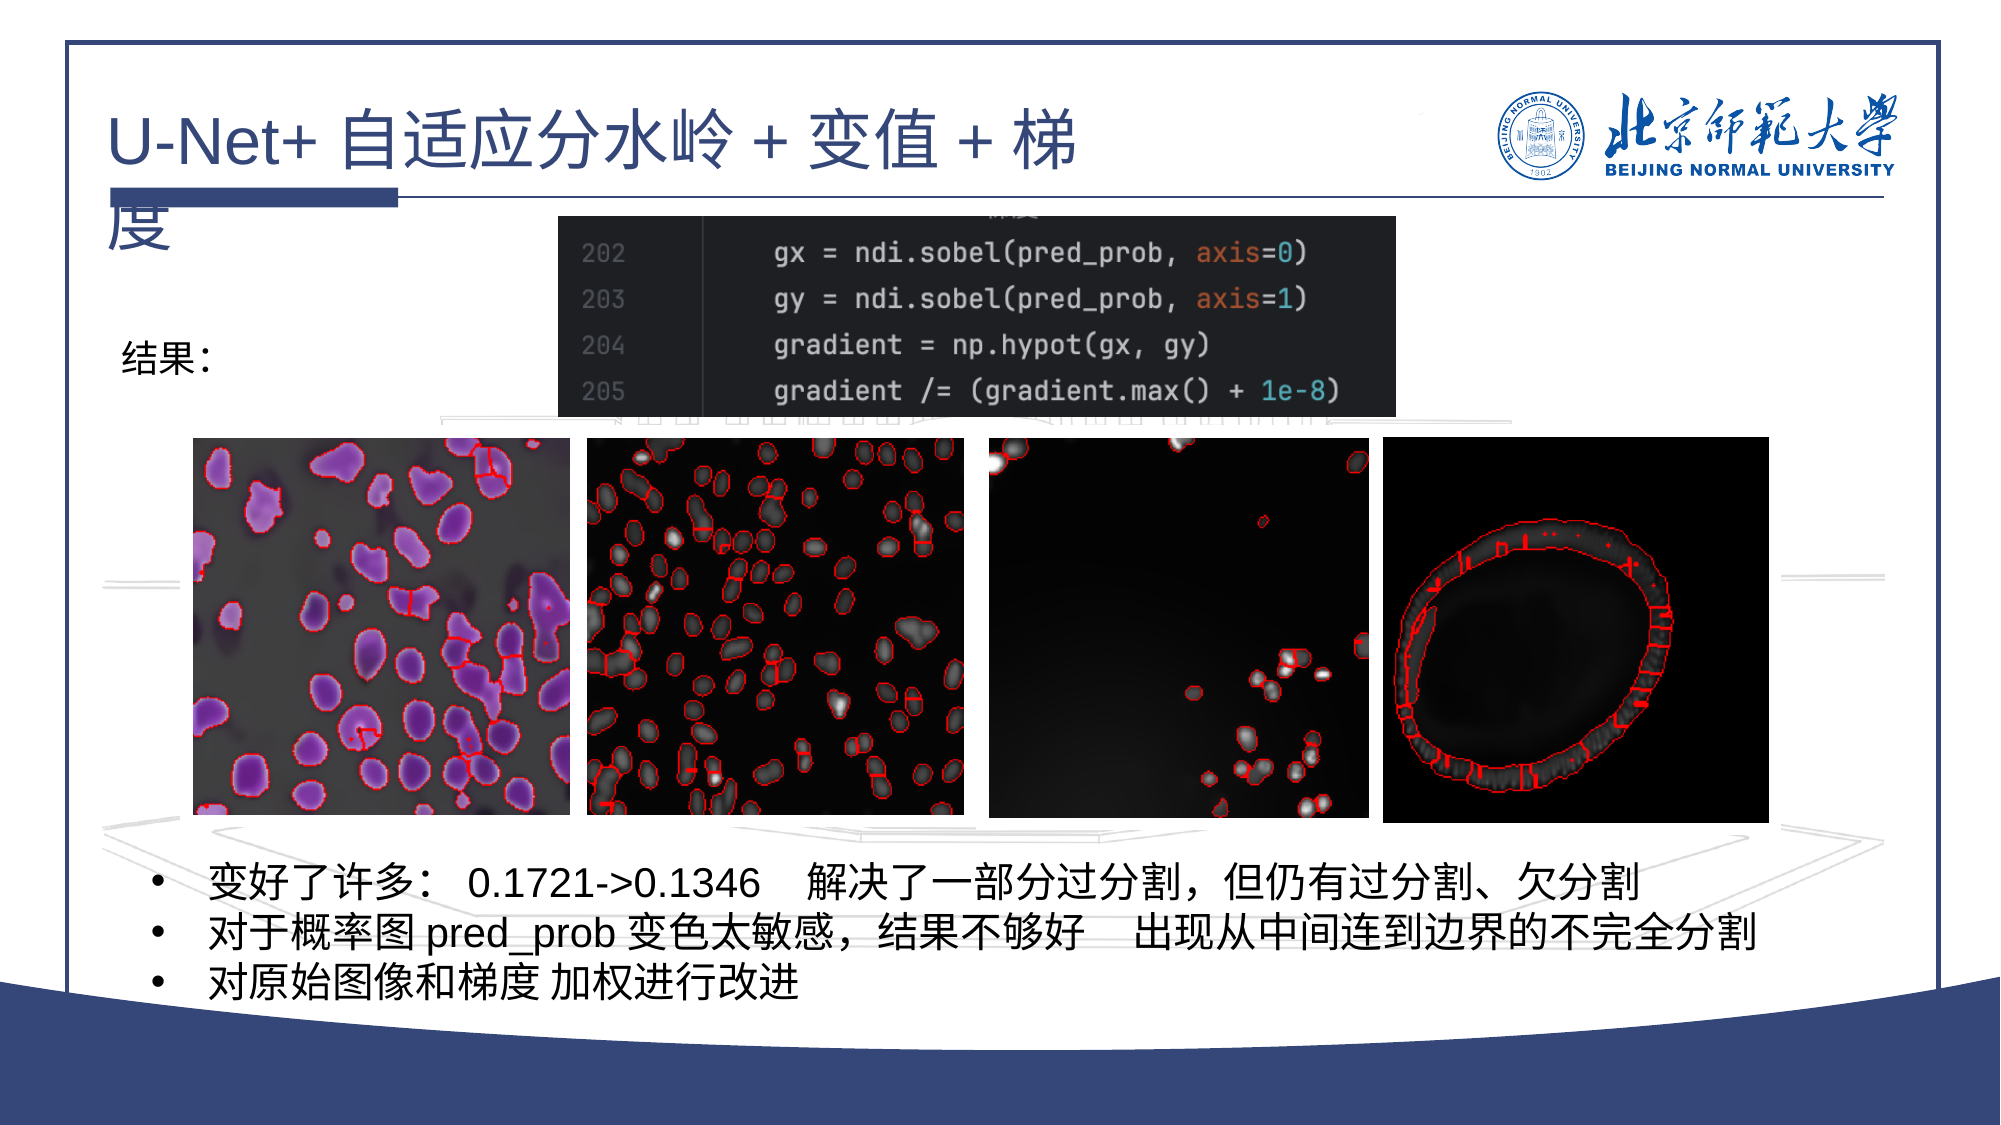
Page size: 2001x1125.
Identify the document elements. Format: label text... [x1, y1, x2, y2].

text_box 结果： [106, 328, 558, 388]
picture [1496, 90, 1898, 182]
text_box 变好了许多：0.1721->0.1346 解决了一部分过分割，但仍有过分割、欠分割 对于概率图pred_prob变色太敏感，结果不够好 出现从中间连到边界的不完全分割 对原始图像和梯度 加权进行改进 [136, 848, 1818, 1013]
text_box U-Net+自适应分水岭+变值+梯度 [91, 90, 1130, 266]
picture [558, 216, 1396, 417]
text_box [109, 187, 399, 208]
picture [180, 424, 1781, 835]
